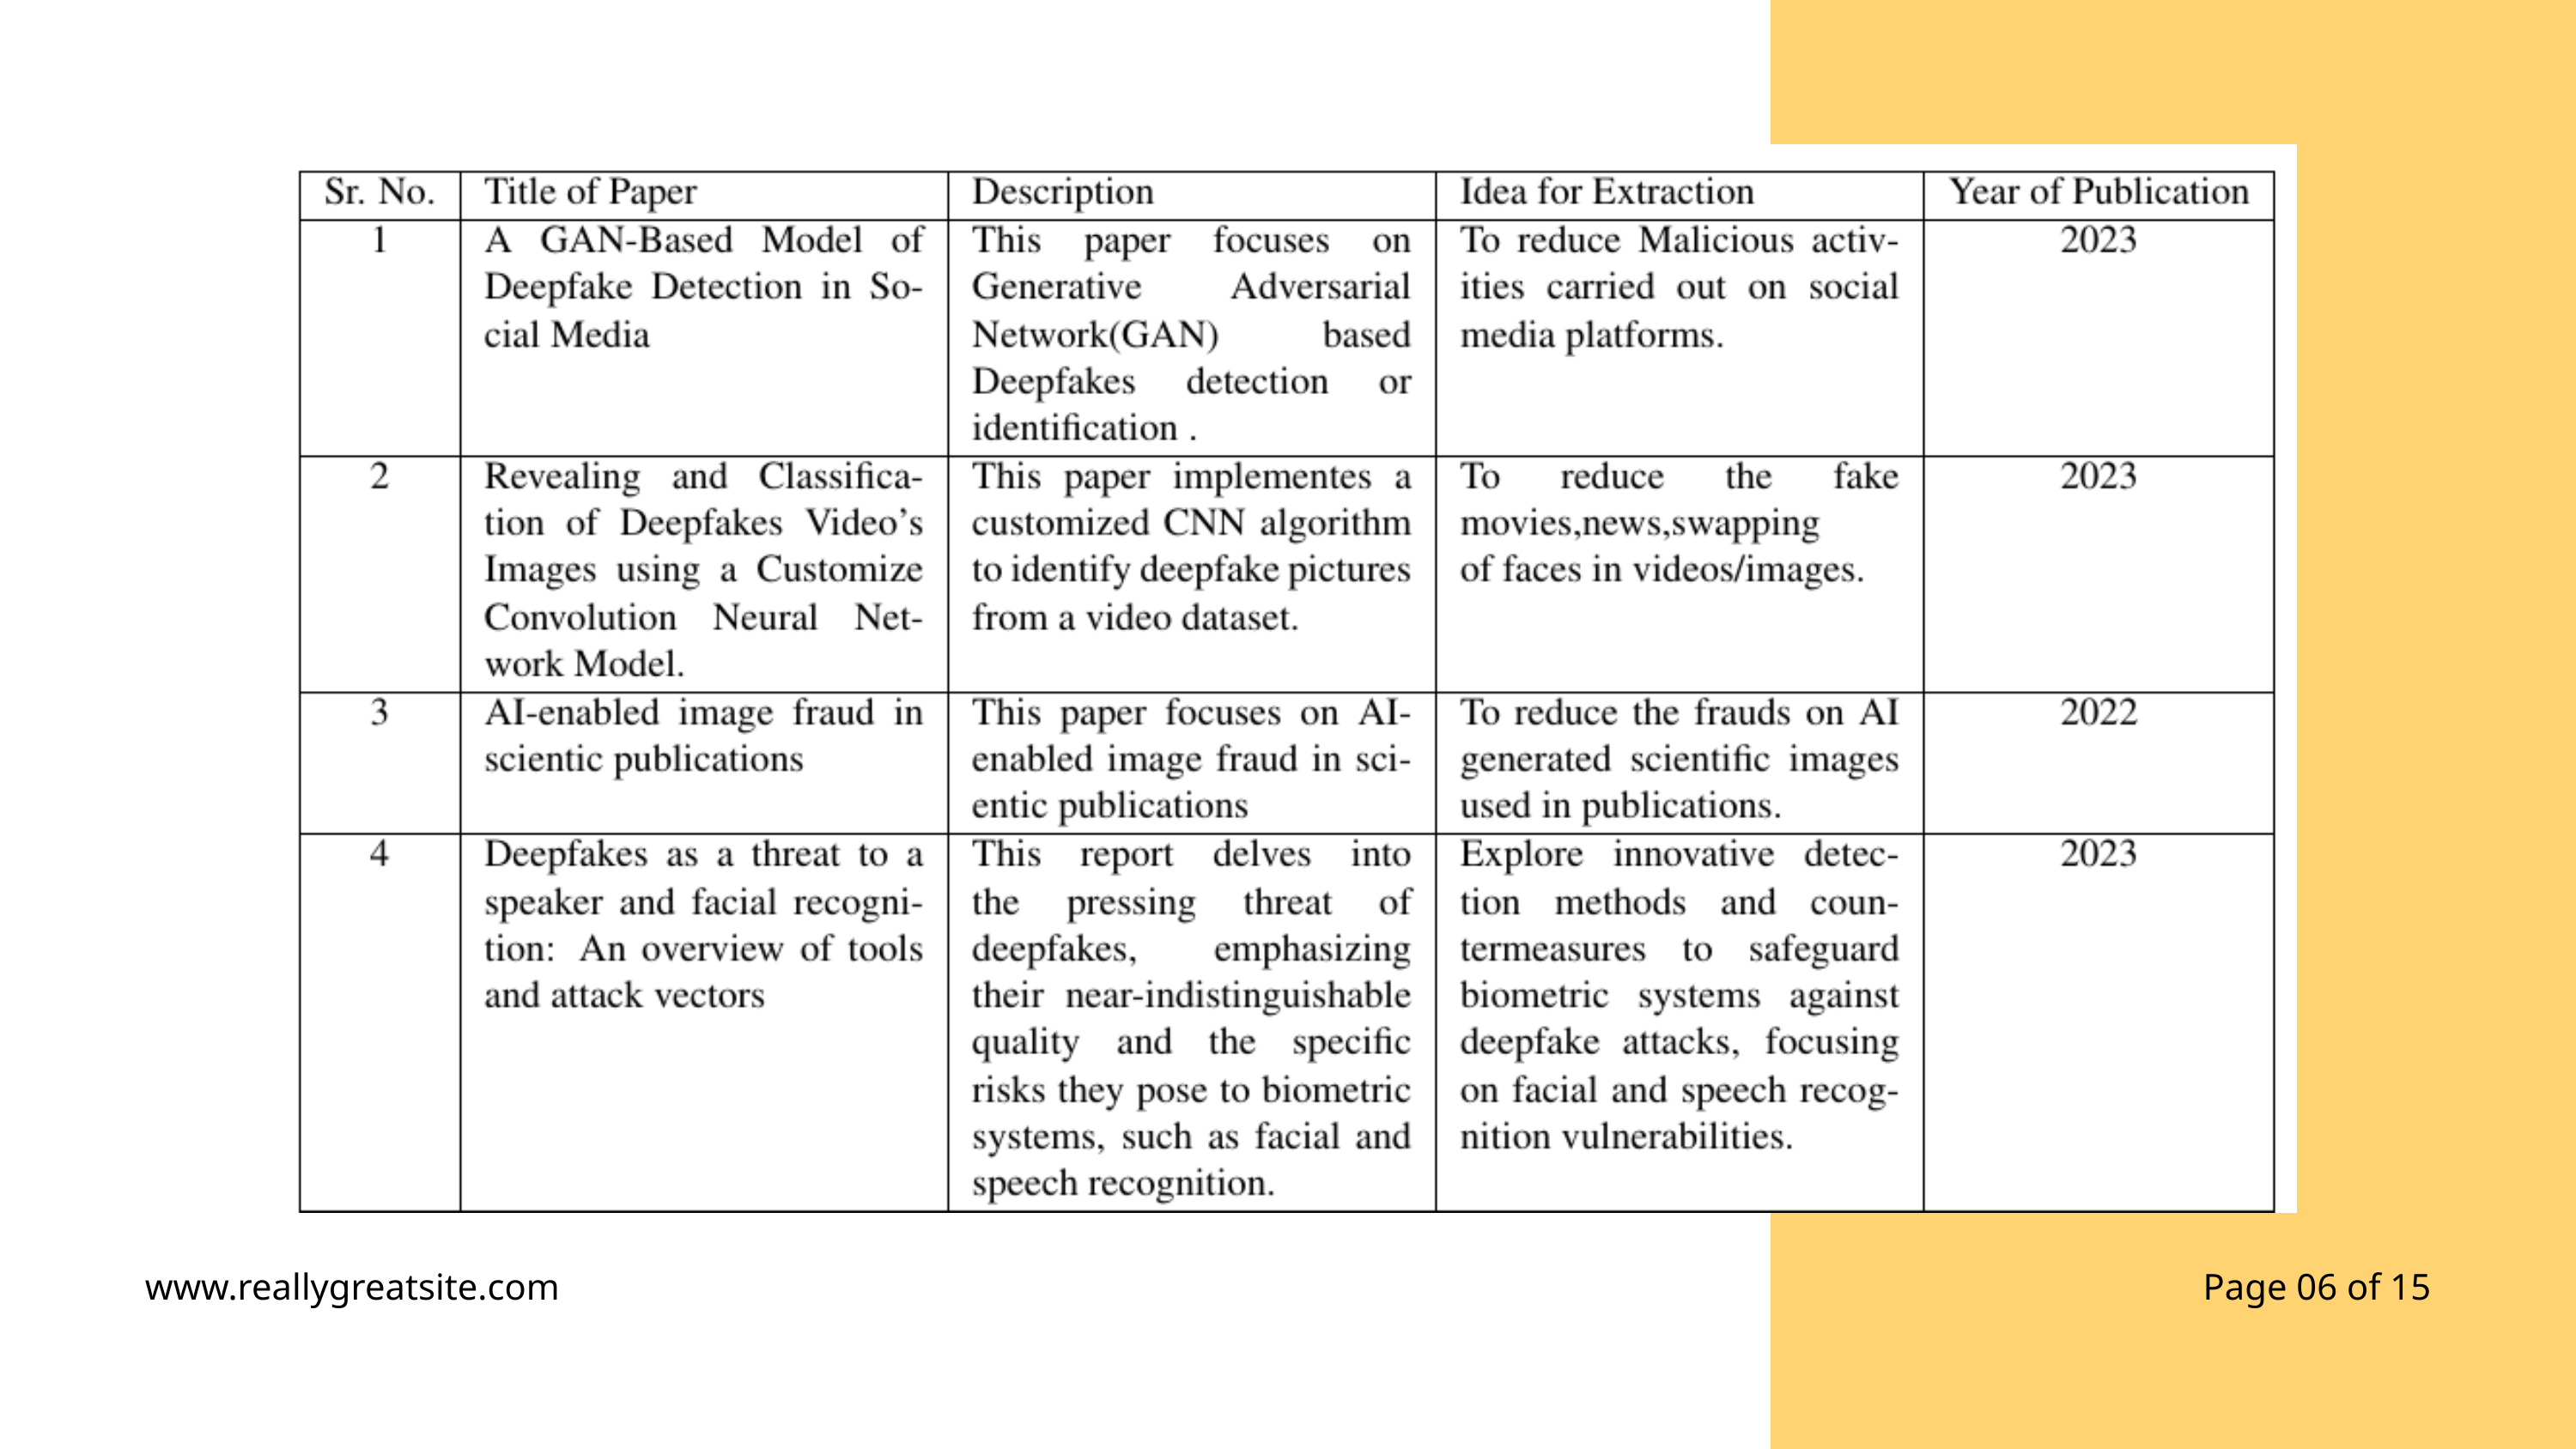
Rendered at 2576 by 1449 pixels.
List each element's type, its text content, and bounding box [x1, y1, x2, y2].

picture [278, 144, 2298, 1213]
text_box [1770, 0, 2576, 1449]
text_box www.reallygreatsite.com [144, 1257, 720, 1307]
